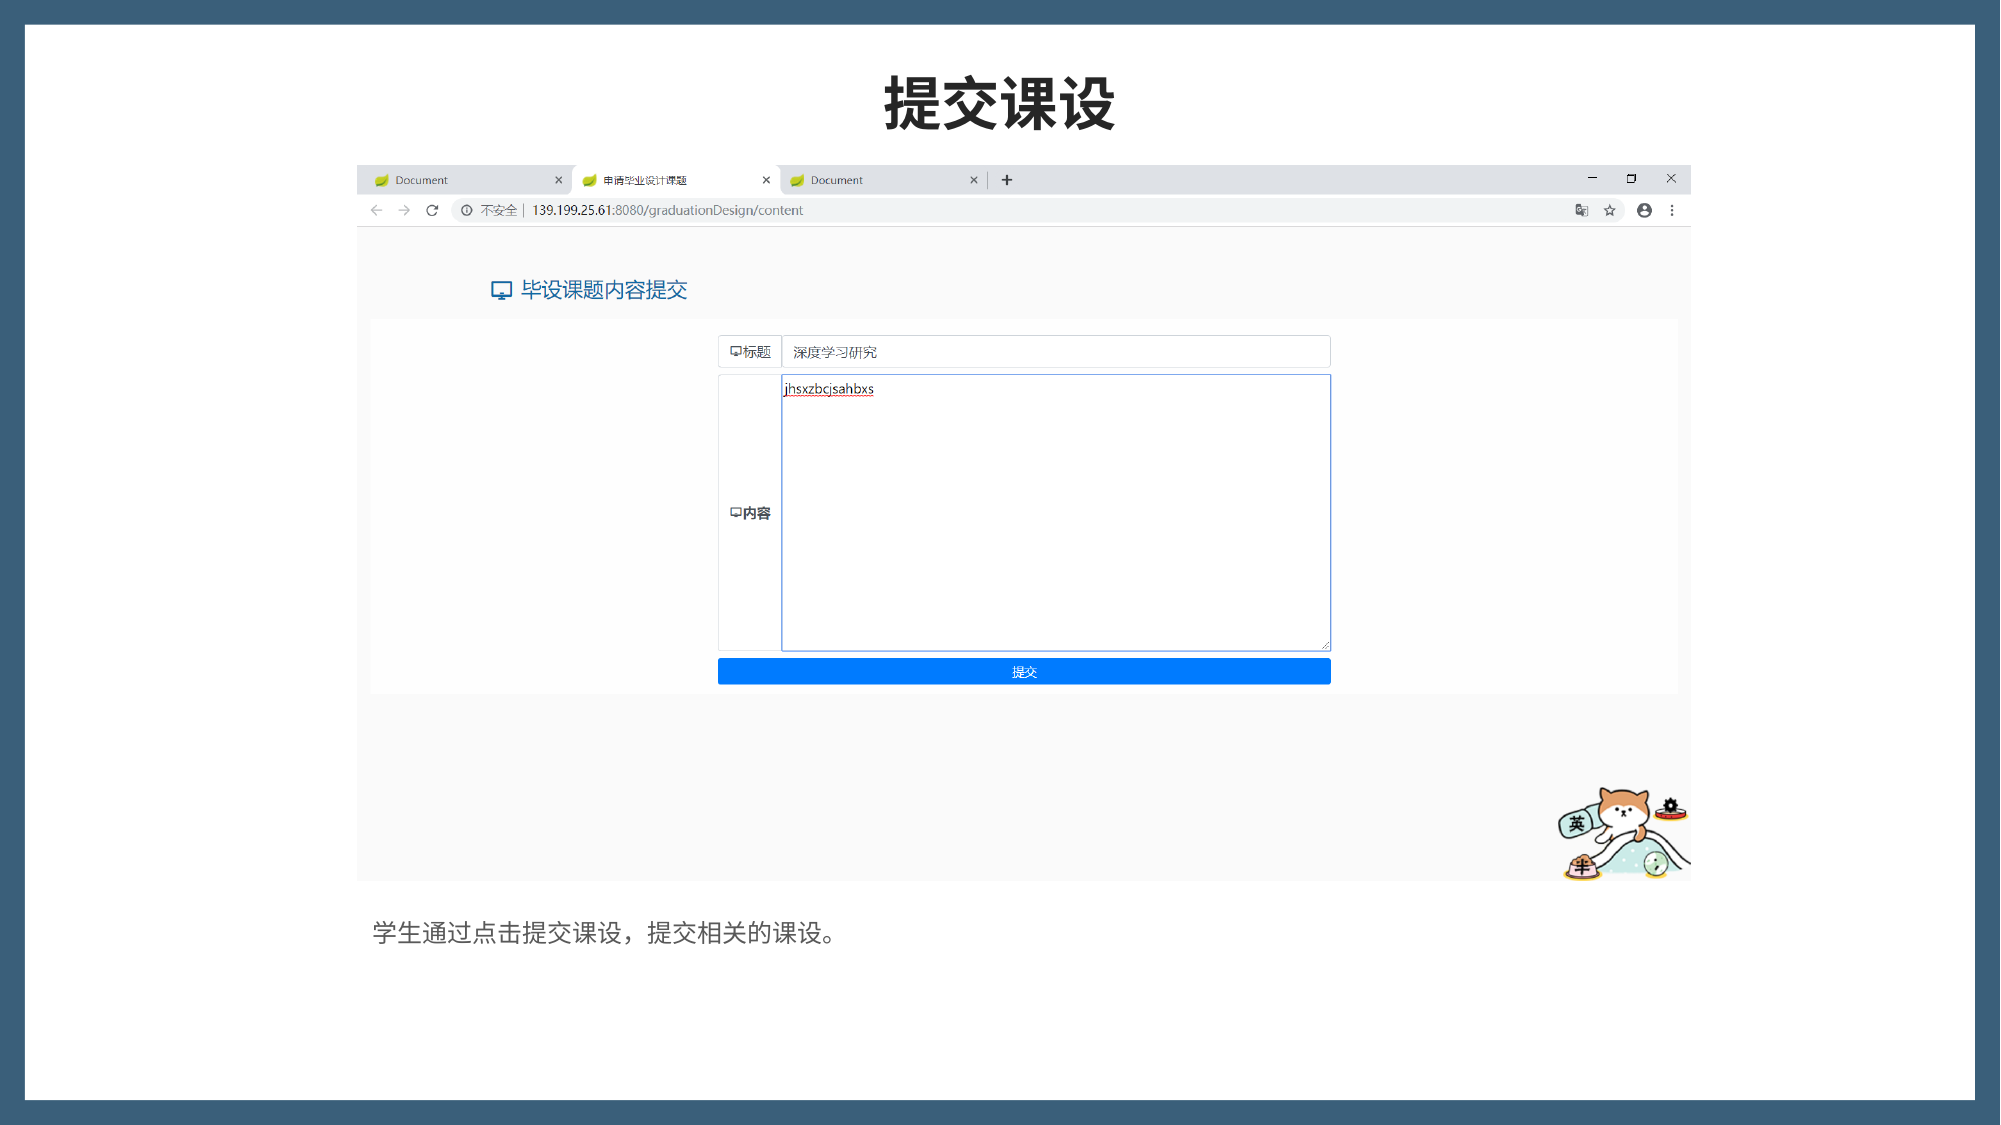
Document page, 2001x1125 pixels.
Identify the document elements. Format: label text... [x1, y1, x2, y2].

picture [357, 165, 1691, 881]
text_box 学生通过点击提交课设，提交相关的课设。 [357, 895, 1032, 955]
text_box 提交课设 [868, 59, 1132, 145]
